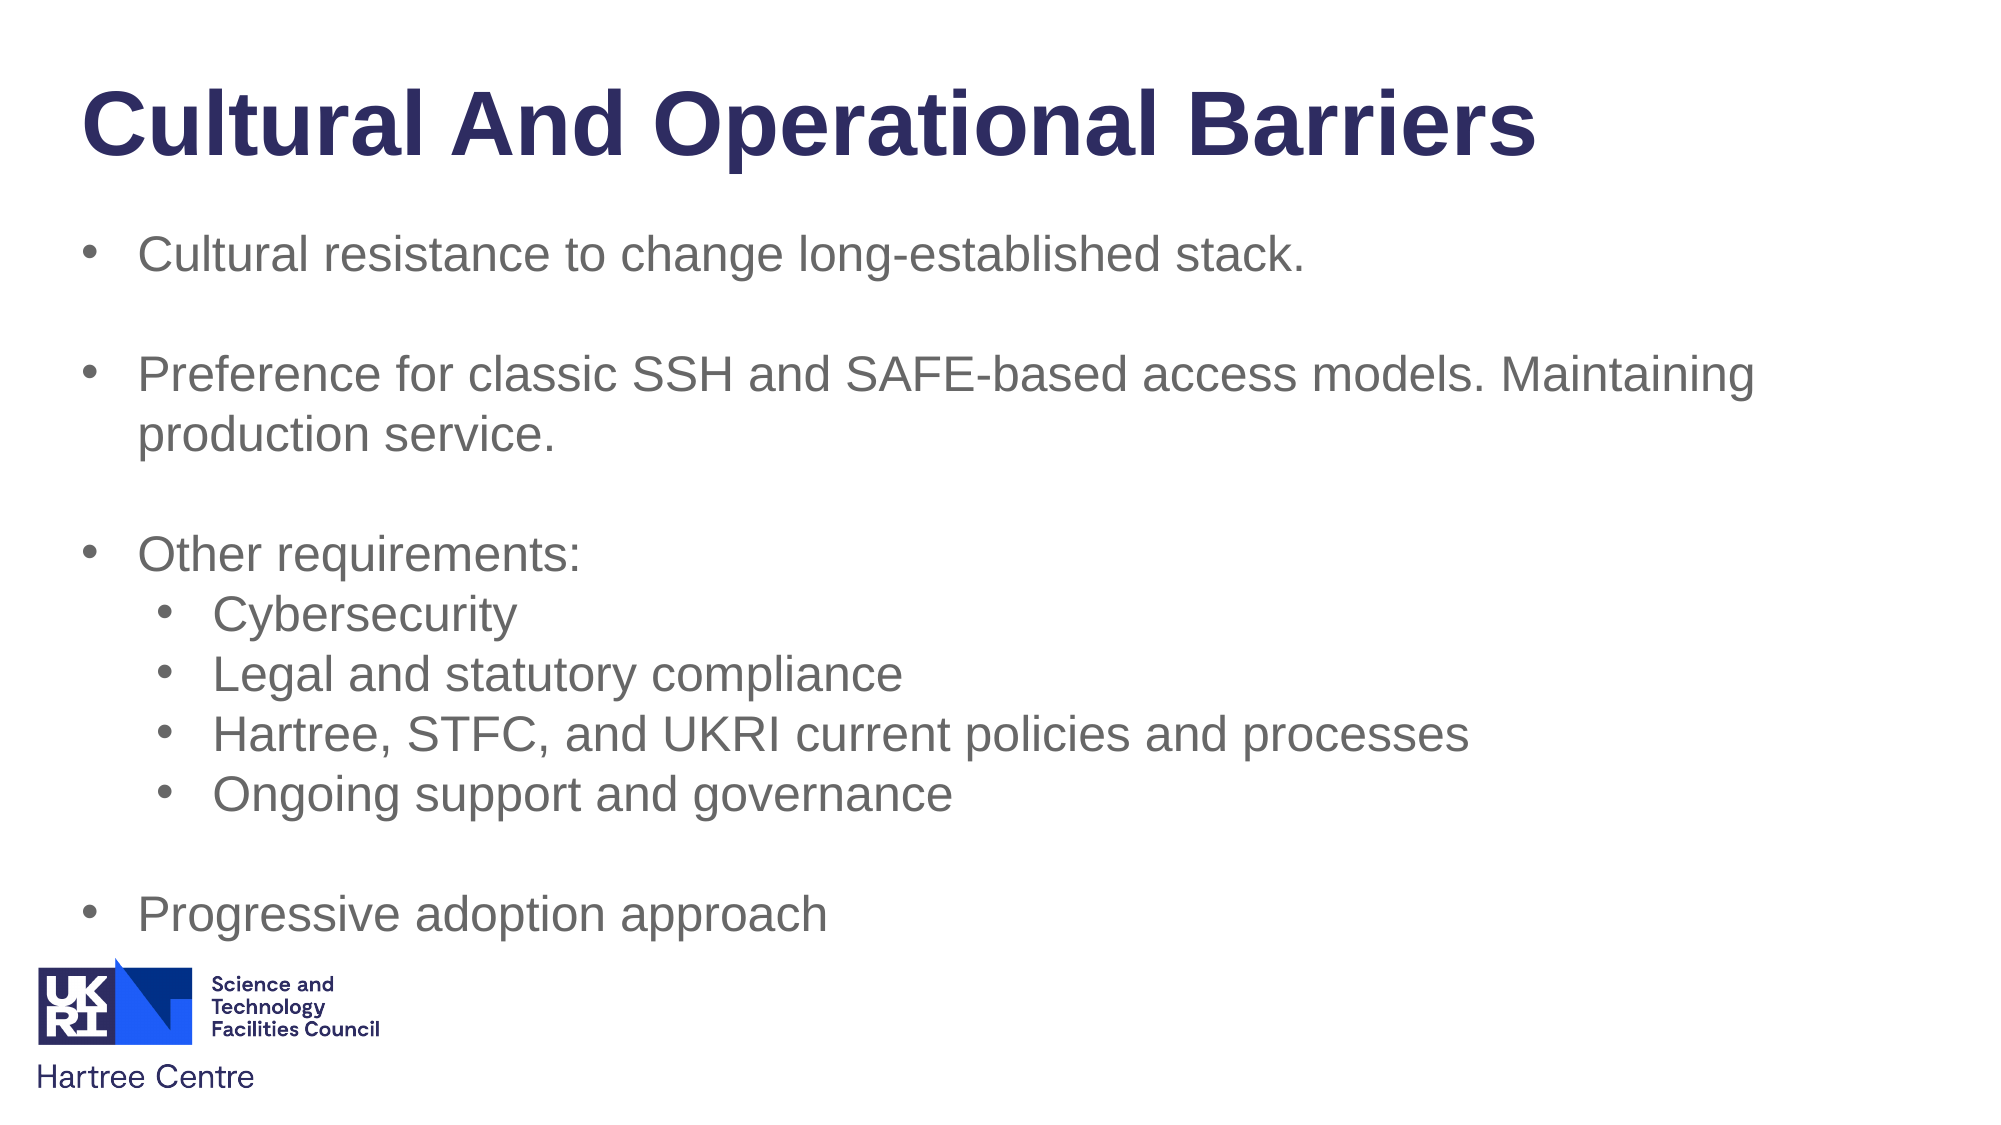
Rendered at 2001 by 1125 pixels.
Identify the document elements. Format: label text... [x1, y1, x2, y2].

text_box Cultural And Operational Barriers [66, 56, 1916, 182]
text_box Cultural resistance to change long-established stack. Preference for classic SSH and SAFE-based access models. Maintaining production service. Other requirements: Cybersecurity Legal and statutory compliance Hartree, STFC, and UKRI current policies and processes Ongoing support and governance Progressive adoption approach [66, 213, 1825, 949]
picture [15, 944, 402, 1111]
